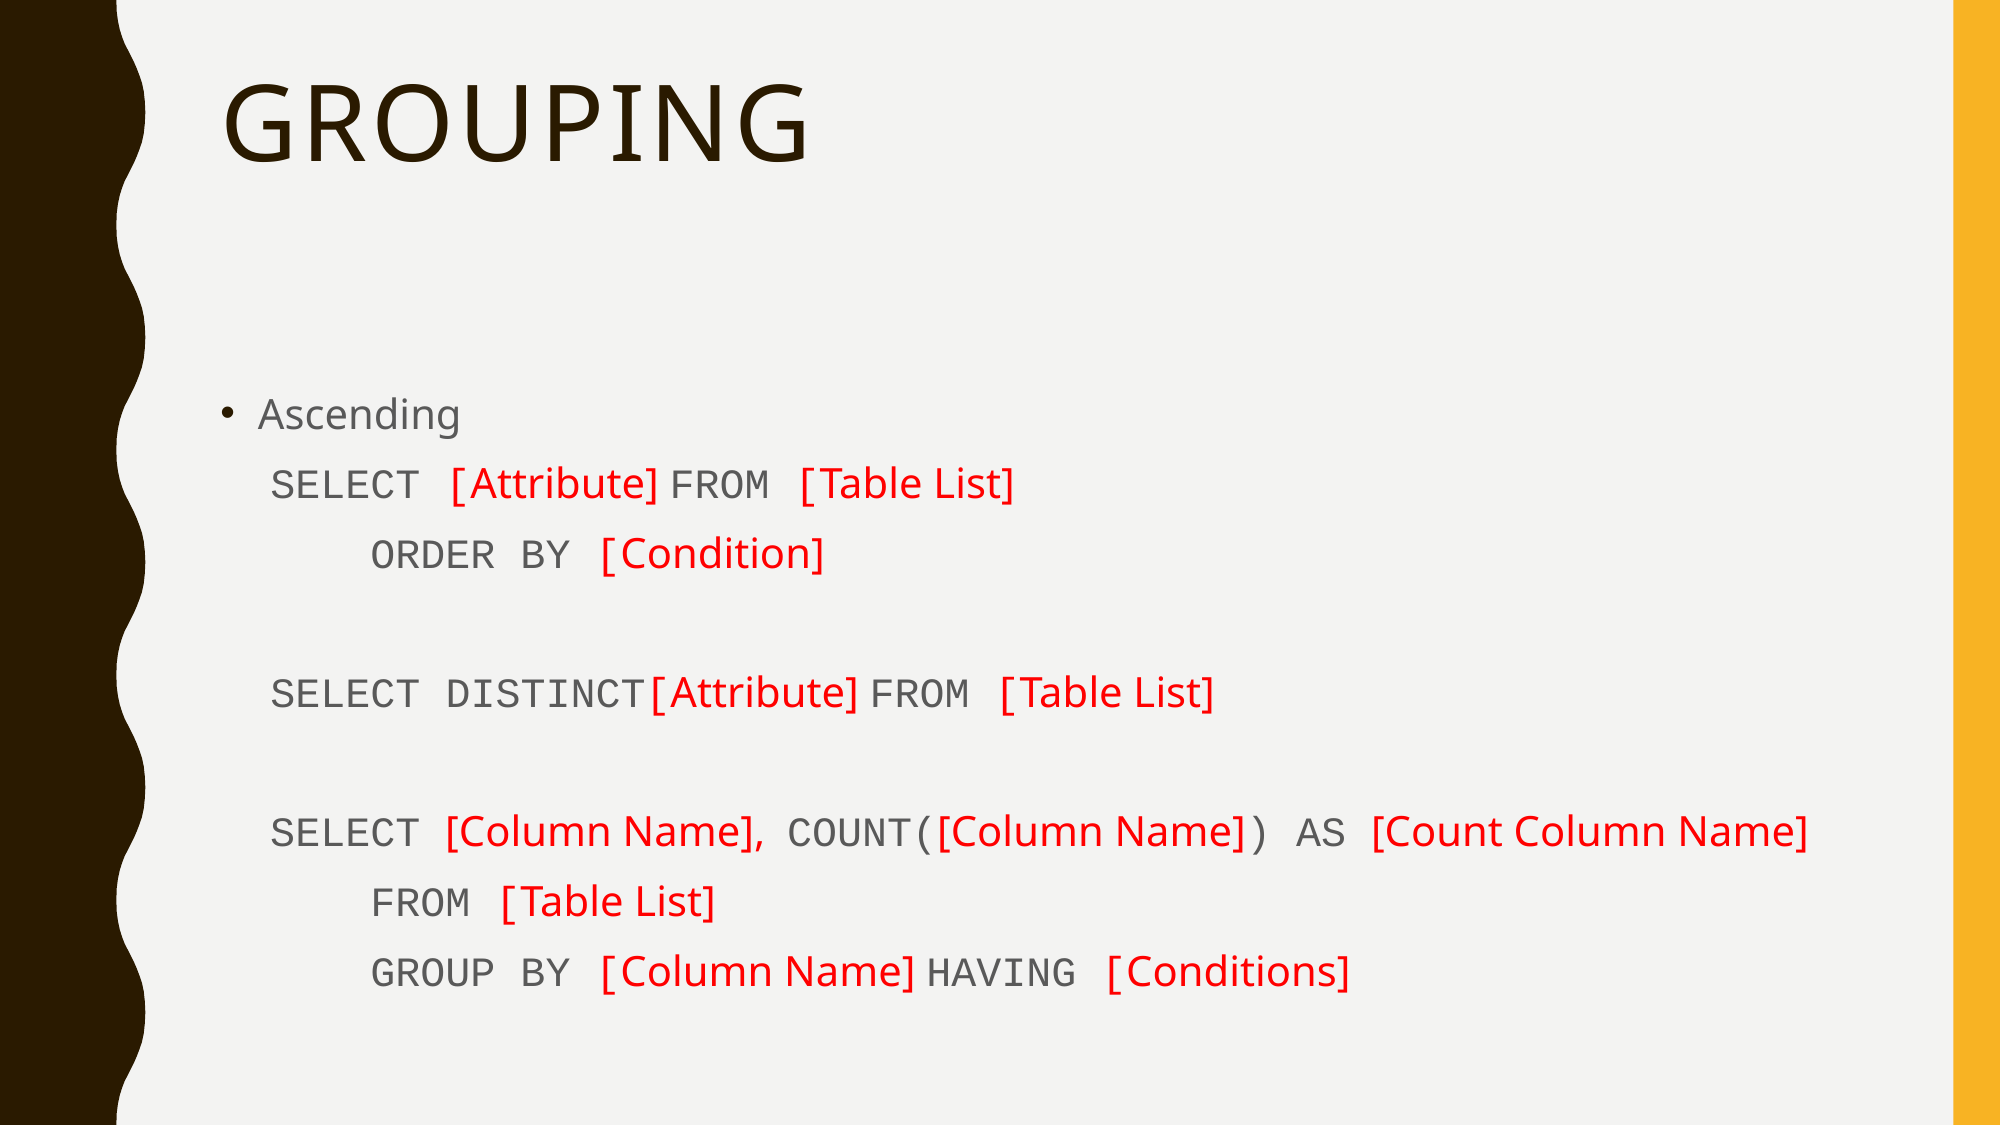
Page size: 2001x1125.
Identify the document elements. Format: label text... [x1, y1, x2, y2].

list Ascending SELECT [Attribute] FROM [Table List] ORDER BY [Condition] SELECT DISTINCT[Attribute] FROM [Table List] SELECT [Column Name], COUNT([Column Name]) AS [Count Column Name] FROM [Table List] GROUP BY [Column Name] HAVING [Conditions] [205, 375, 1875, 1063]
title Grouping [205, 62, 1875, 308]
